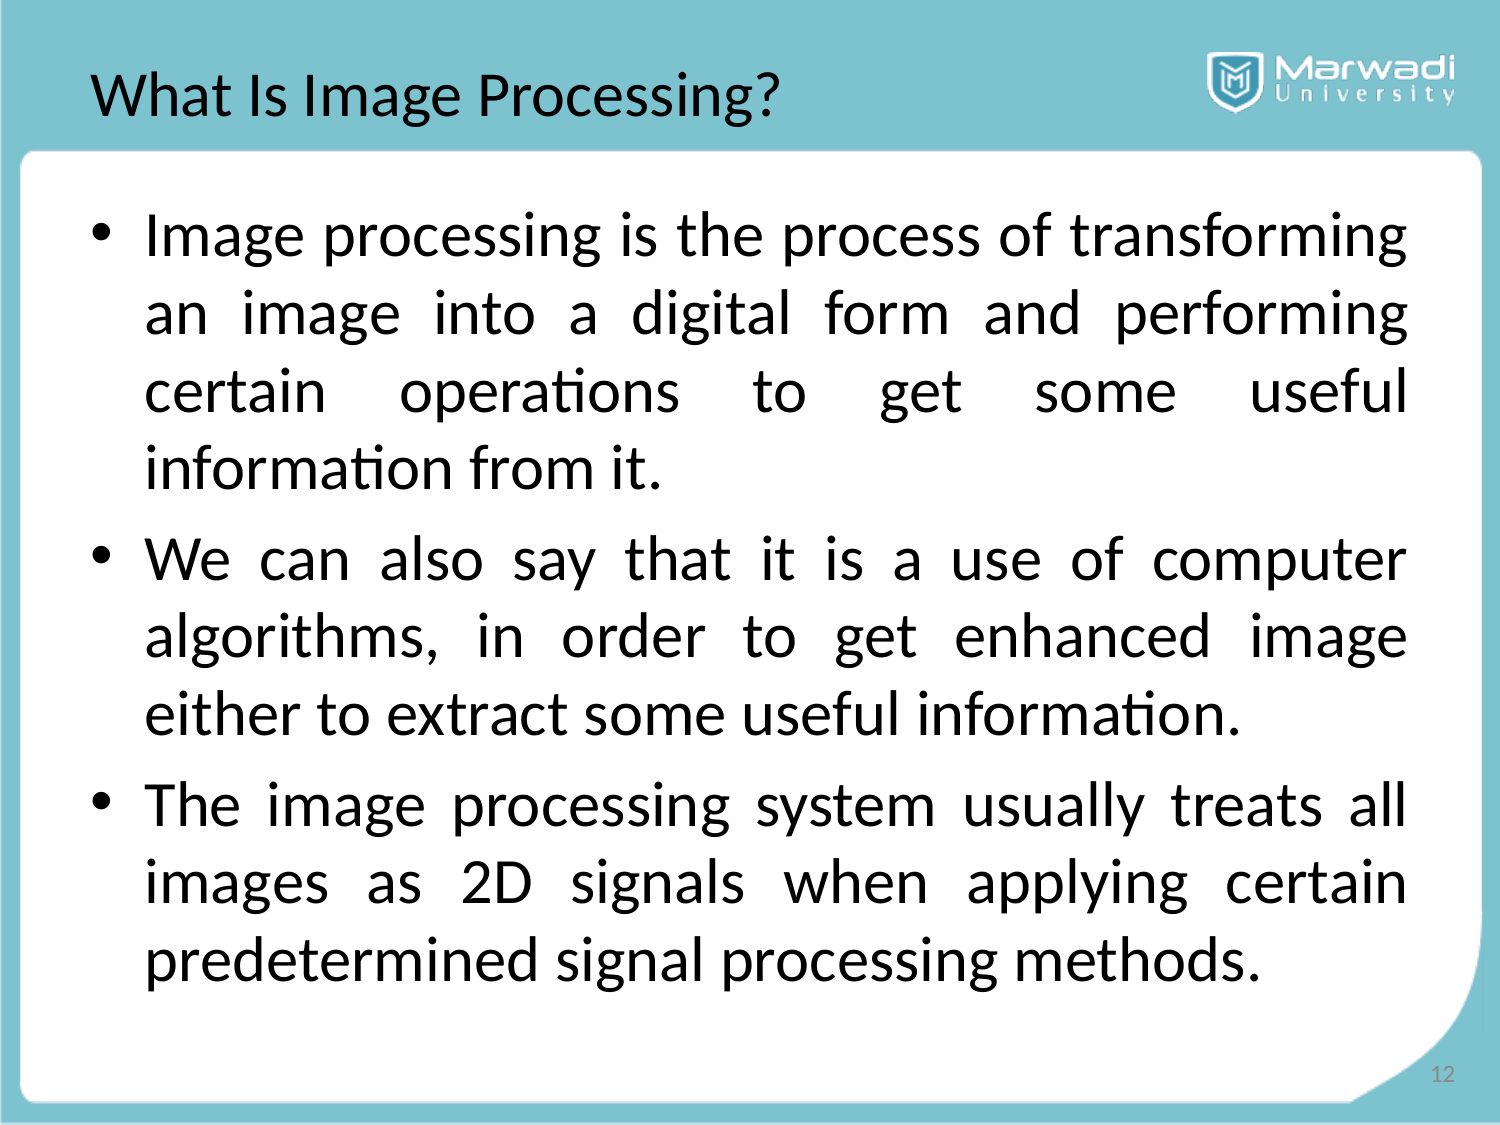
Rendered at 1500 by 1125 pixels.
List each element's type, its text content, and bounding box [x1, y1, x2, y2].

title What Is Image Processing? [75, 45, 1425, 138]
list Image processing is the process of transforming an image into a digital form and performing certain operations to get some useful information from it. We can also say that it is a use of computer algorithms, in order to get enhanced image either to extract some useful information. The image processing system usually treats all images as 2D signals when applying certain predetermined signal processing methods. [75, 184, 1425, 1005]
picture [0, 0, 1500, 1125]
slide_number 12 [1120, 1042, 1471, 1103]
